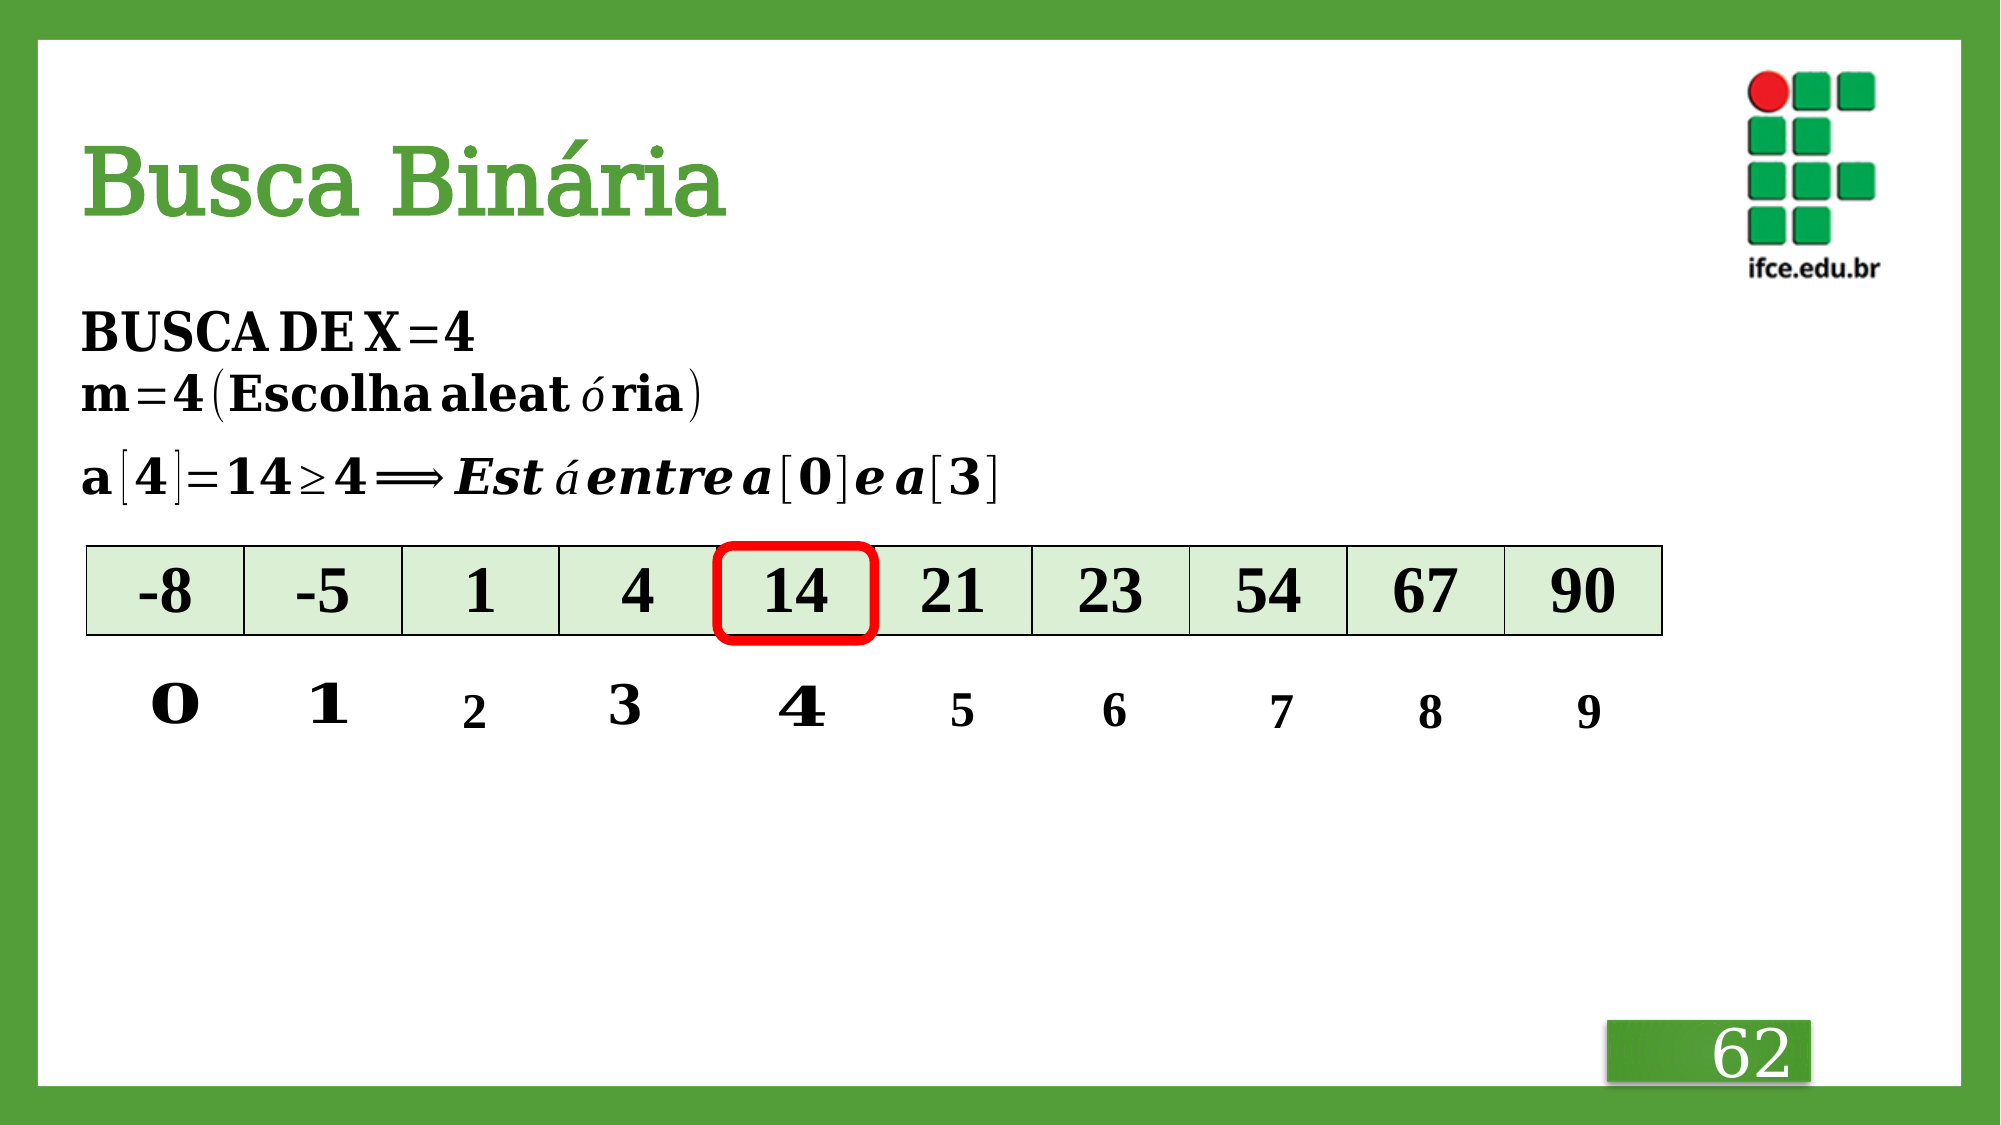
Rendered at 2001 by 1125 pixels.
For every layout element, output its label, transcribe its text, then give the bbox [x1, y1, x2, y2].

title Busca Binária [65, 73, 1656, 296]
table_header 67 [1348, 547, 1504, 634]
table_header -5 [245, 547, 401, 634]
picture [1661, 45, 1957, 296]
slide_number 62 [1607, 1020, 1811, 1082]
table_header 1 [403, 547, 558, 634]
table_header 23 [1033, 547, 1189, 634]
table_header -8 [87, 547, 243, 634]
table_header 90 [1505, 547, 1661, 634]
text_box [715, 544, 876, 643]
table_header 54 [1190, 547, 1346, 634]
table_header 21 [875, 547, 1031, 634]
table_header 4 [560, 547, 716, 634]
